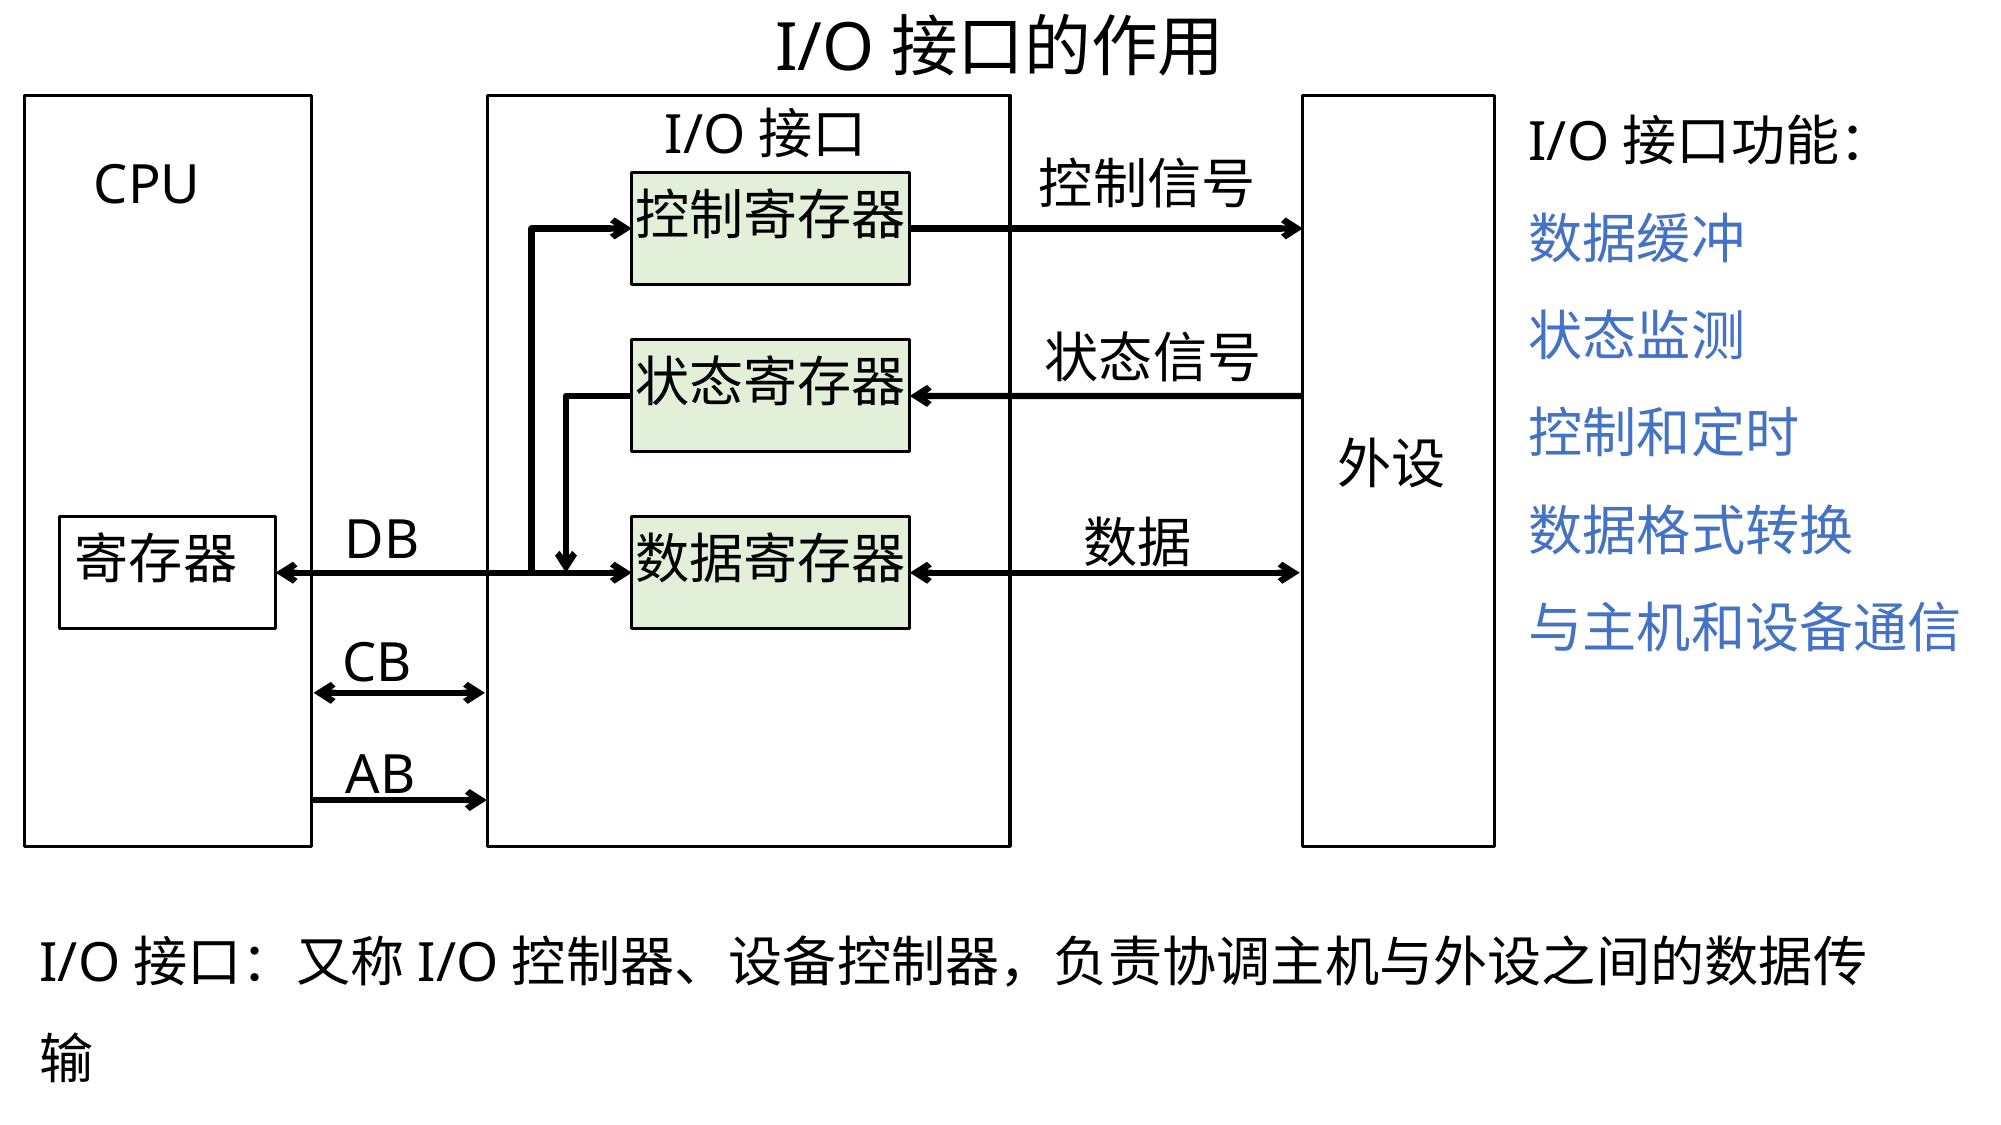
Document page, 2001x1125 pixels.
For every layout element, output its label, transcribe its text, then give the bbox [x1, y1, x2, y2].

text_box 控制寄存器 [631, 172, 910, 285]
text_box [535, 451, 563, 570]
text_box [565, 451, 632, 572]
text_box AB [330, 732, 434, 797]
text_box CB [333, 696, 440, 700]
text_box I/O接口 [649, 92, 912, 173]
text_box [910, 95, 1010, 225]
text_box I/O接口的作用 [704, 0, 1296, 92]
text_box [535, 230, 1010, 395]
text_box AB [330, 803, 434, 812]
text_box 外设 [1322, 422, 1498, 502]
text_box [409, 350, 754, 451]
text_box 状态信号 [1030, 316, 1368, 397]
text_box 控制信号 [1024, 142, 1362, 222]
text_box 状态寄存器 [631, 339, 910, 452]
text_box [24, 95, 312, 847]
text_box 寄存器 [59, 516, 276, 629]
text_box I/O接口：又称I/O控制器、设备控制器，负责协调主机与外设之间的数据传输 IO接口中的各种寄存器称为端口，可分为命令口、状态口、数据口 [24, 887, 1935, 1125]
text_box [487, 451, 528, 570]
text_box CB [327, 619, 440, 690]
text_box 数据寄存器 [631, 516, 910, 629]
text_box [487, 95, 649, 350]
text_box [1302, 95, 1495, 847]
text_box DB [329, 497, 436, 570]
text_box 数据 [1068, 576, 1244, 581]
text_box 数据 [1068, 500, 1244, 570]
text_box [487, 574, 1010, 847]
text_box CPU [79, 142, 255, 222]
text_box I/O接口功能： 数据缓冲 状态监测 控制和定时 数据格式转换 与主机和设备通信 [1513, 66, 1997, 666]
text_box [632, 397, 1010, 571]
